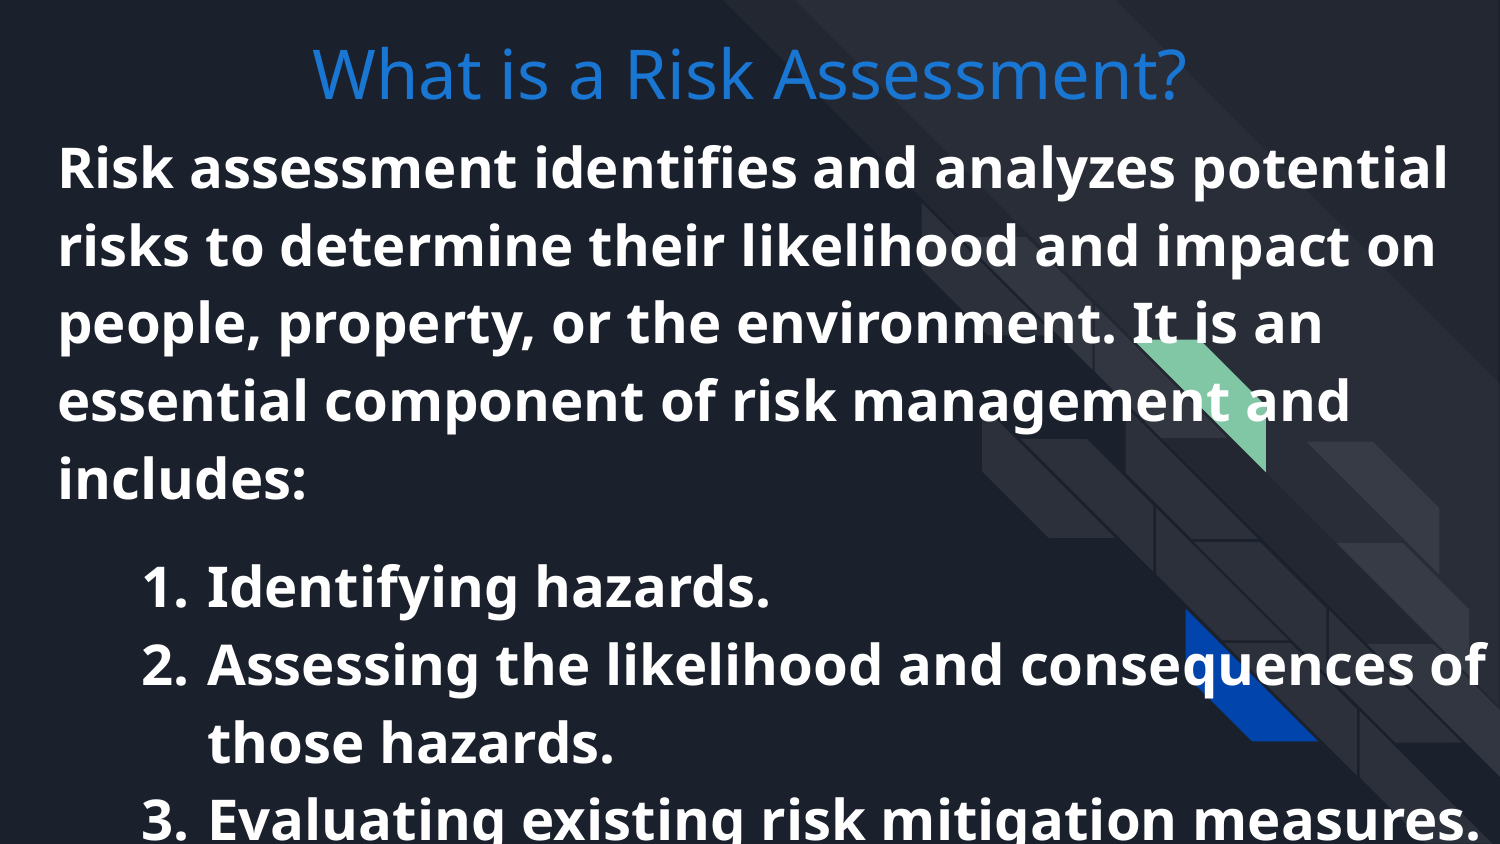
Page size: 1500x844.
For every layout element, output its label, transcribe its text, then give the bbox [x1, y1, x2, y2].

title What is a Risk Assessment? [25, 15, 1475, 108]
text_box Risk assessment identifies and analyzes potential risks to determine their likelihood and impact on people, property, or the environment. It is an essential component of risk management and includes: Identifying hazards. Assessing the likelihood and consequences of those hazards. Evaluating existing risk mitigation measures. [42, 107, 1500, 844]
